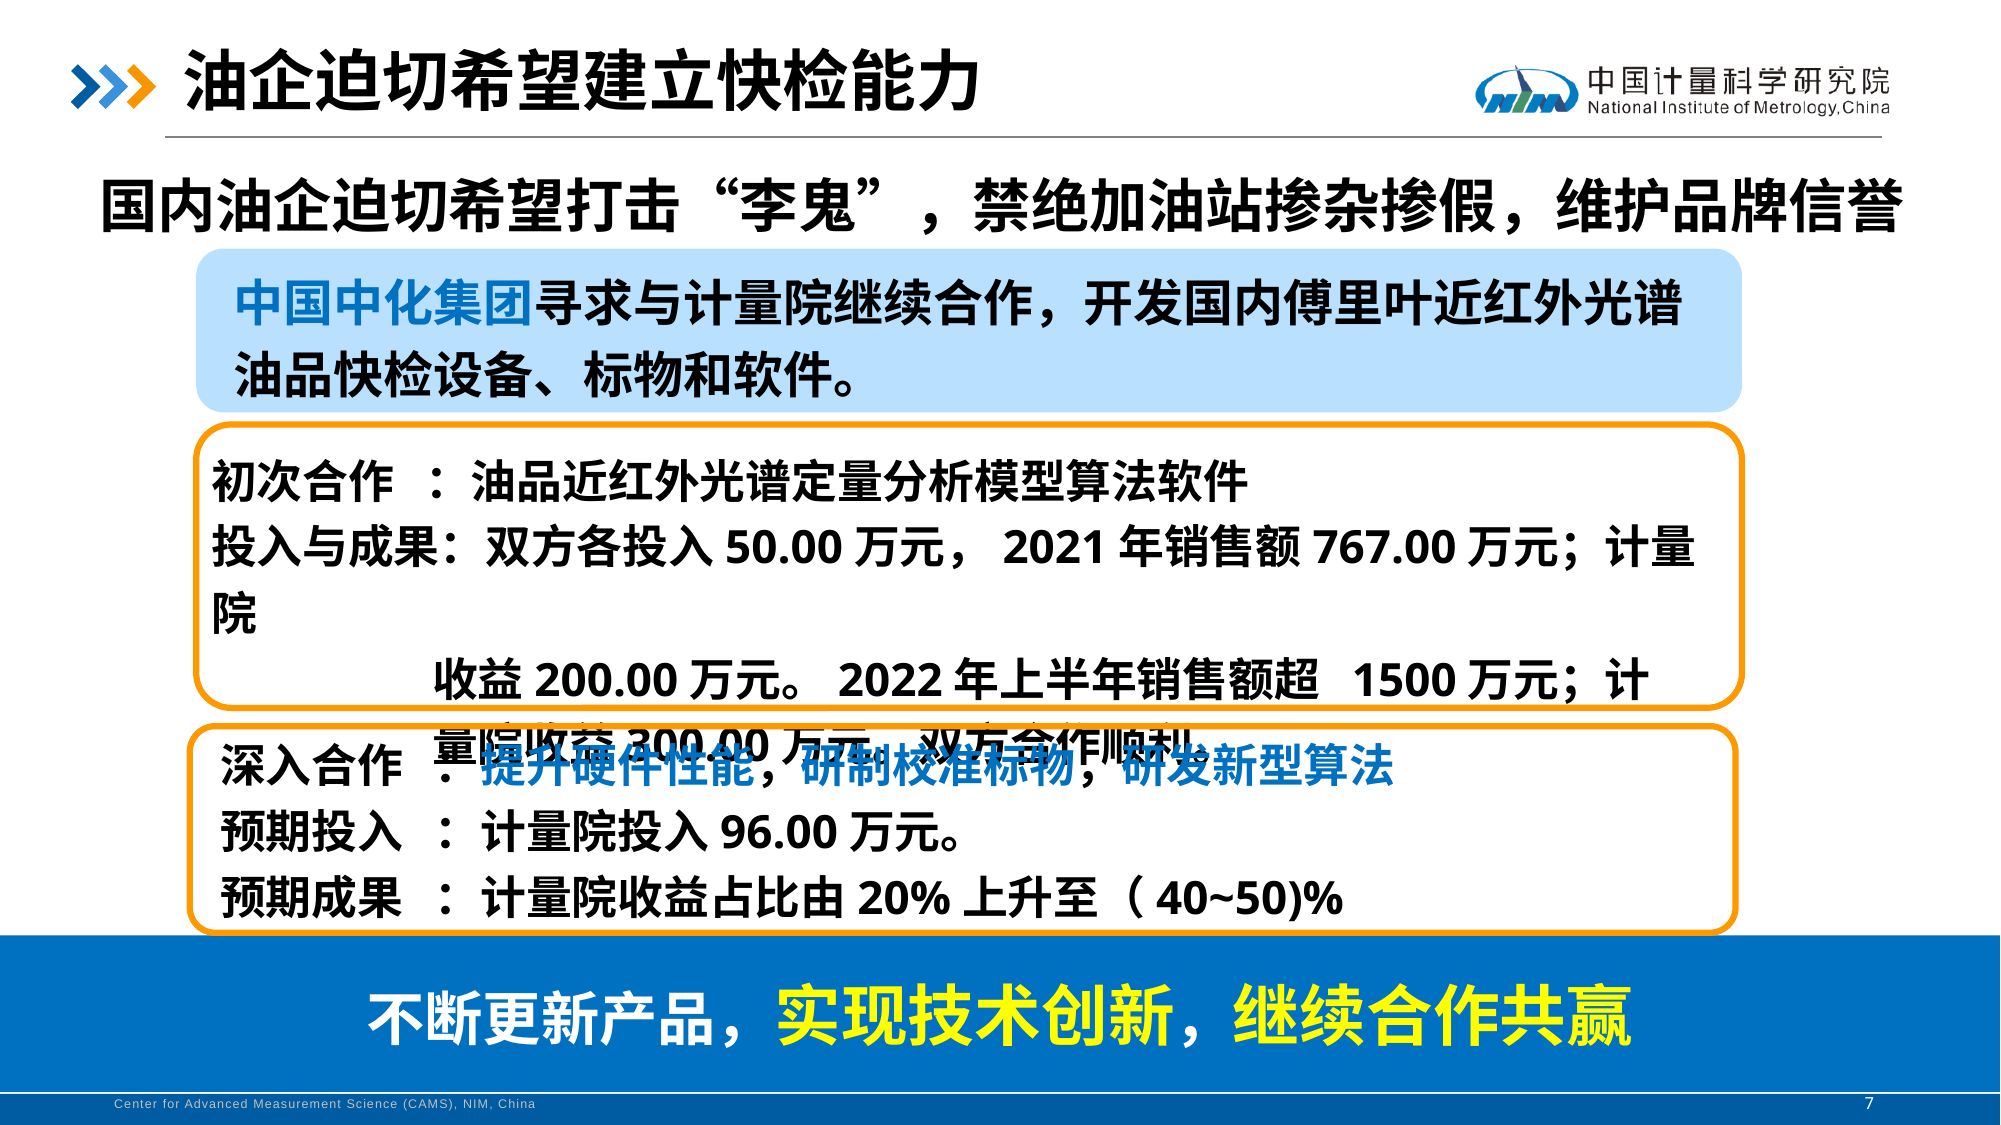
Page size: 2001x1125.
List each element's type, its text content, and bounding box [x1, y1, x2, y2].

text_box 不断更新产品，实现技术创新，继续合作共赢 [0, 934, 2000, 1094]
text_box [194, 247, 1744, 414]
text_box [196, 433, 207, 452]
text_box [189, 726, 1736, 933]
text_box [196, 424, 1743, 708]
text_box 油企迫切希望建立快检能力 [167, 31, 1321, 92]
text_box 中国中化集团寻求与计量院继续合作，开发国内傅里叶近红外光谱油品快检设备、标物和软件。 [218, 252, 1730, 411]
text_box 国内油企迫切希望打击“李鬼”，禁绝加油站掺杂掺假，维护品牌信誉 [84, 92, 1920, 247]
picture [1440, 37, 1930, 122]
text_box 深入合作 ：提升硬件性能，研制校准标物，研发新型算法 预期投入 ：计量院投入96.00万元。 预期成果 ：计量院收益占比由20%上升至（40~50)% [205, 718, 1411, 727]
text_box 初次合作 ：油品近红外光谱定量分析模型算法软件 投入与成果：双方各投入50.00万元，2021年销售额767.00万元；计量院 收益200.00万元。2022年上半年销售额超 1500万元；计 量院收益300.00万元。双方合作顺利。 [196, 681, 1730, 734]
